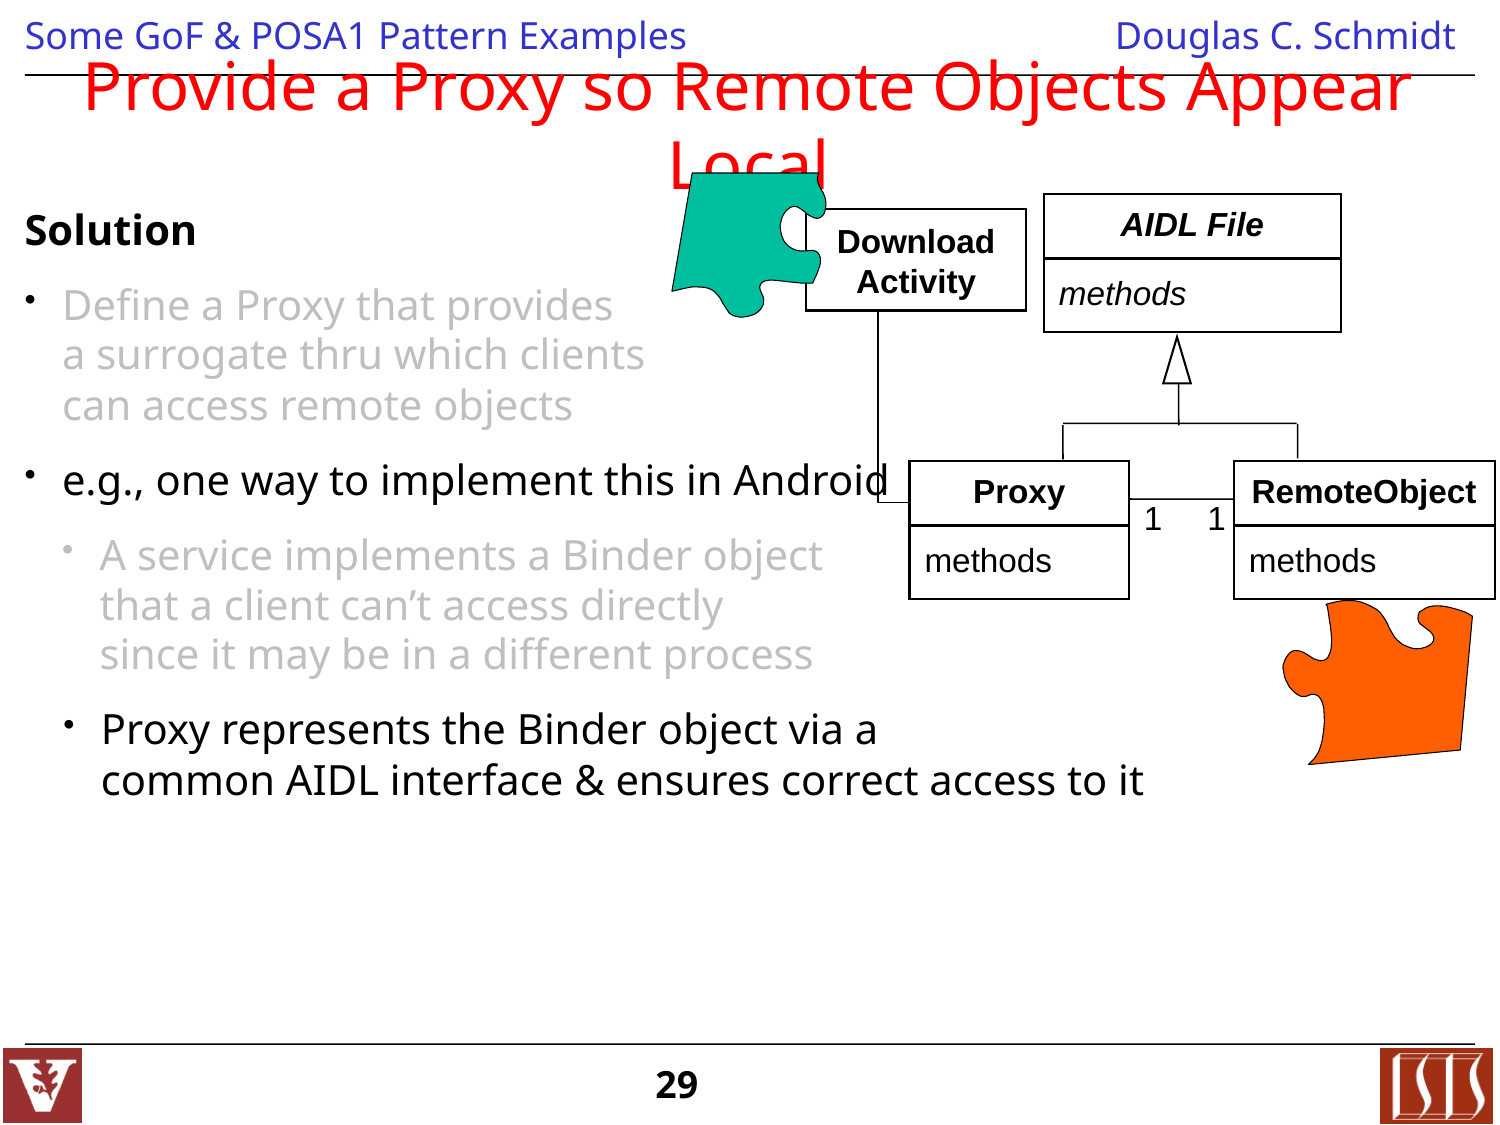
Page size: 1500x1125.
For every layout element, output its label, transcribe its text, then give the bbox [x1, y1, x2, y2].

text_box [909, 460, 1130, 600]
title Provide a Proxy so Remote Objects Appear Local [6, 91, 1492, 155]
picture [1380, 1048, 1493, 1124]
text_box 1 [1134, 494, 1178, 546]
text_box Download Activity [806, 208, 1027, 311]
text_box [1233, 460, 1495, 600]
picture [3, 1048, 82, 1123]
text_box [877, 311, 921, 503]
text_box [1282, 608, 1473, 765]
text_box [1043, 193, 1341, 333]
text_box [671, 173, 826, 318]
text_box 1 [1192, 494, 1228, 546]
text_box Solution Define a Proxy that provides a surrogate thru which clients can access remote objects e.g., one way to implement this in Android A service implements a Binder object that a client can’t access directly since it may be in a different process Proxy represents the Binder object via a common AIDL interface & ensures correct access to it [9, 195, 1222, 811]
text_box [1163, 341, 1191, 384]
